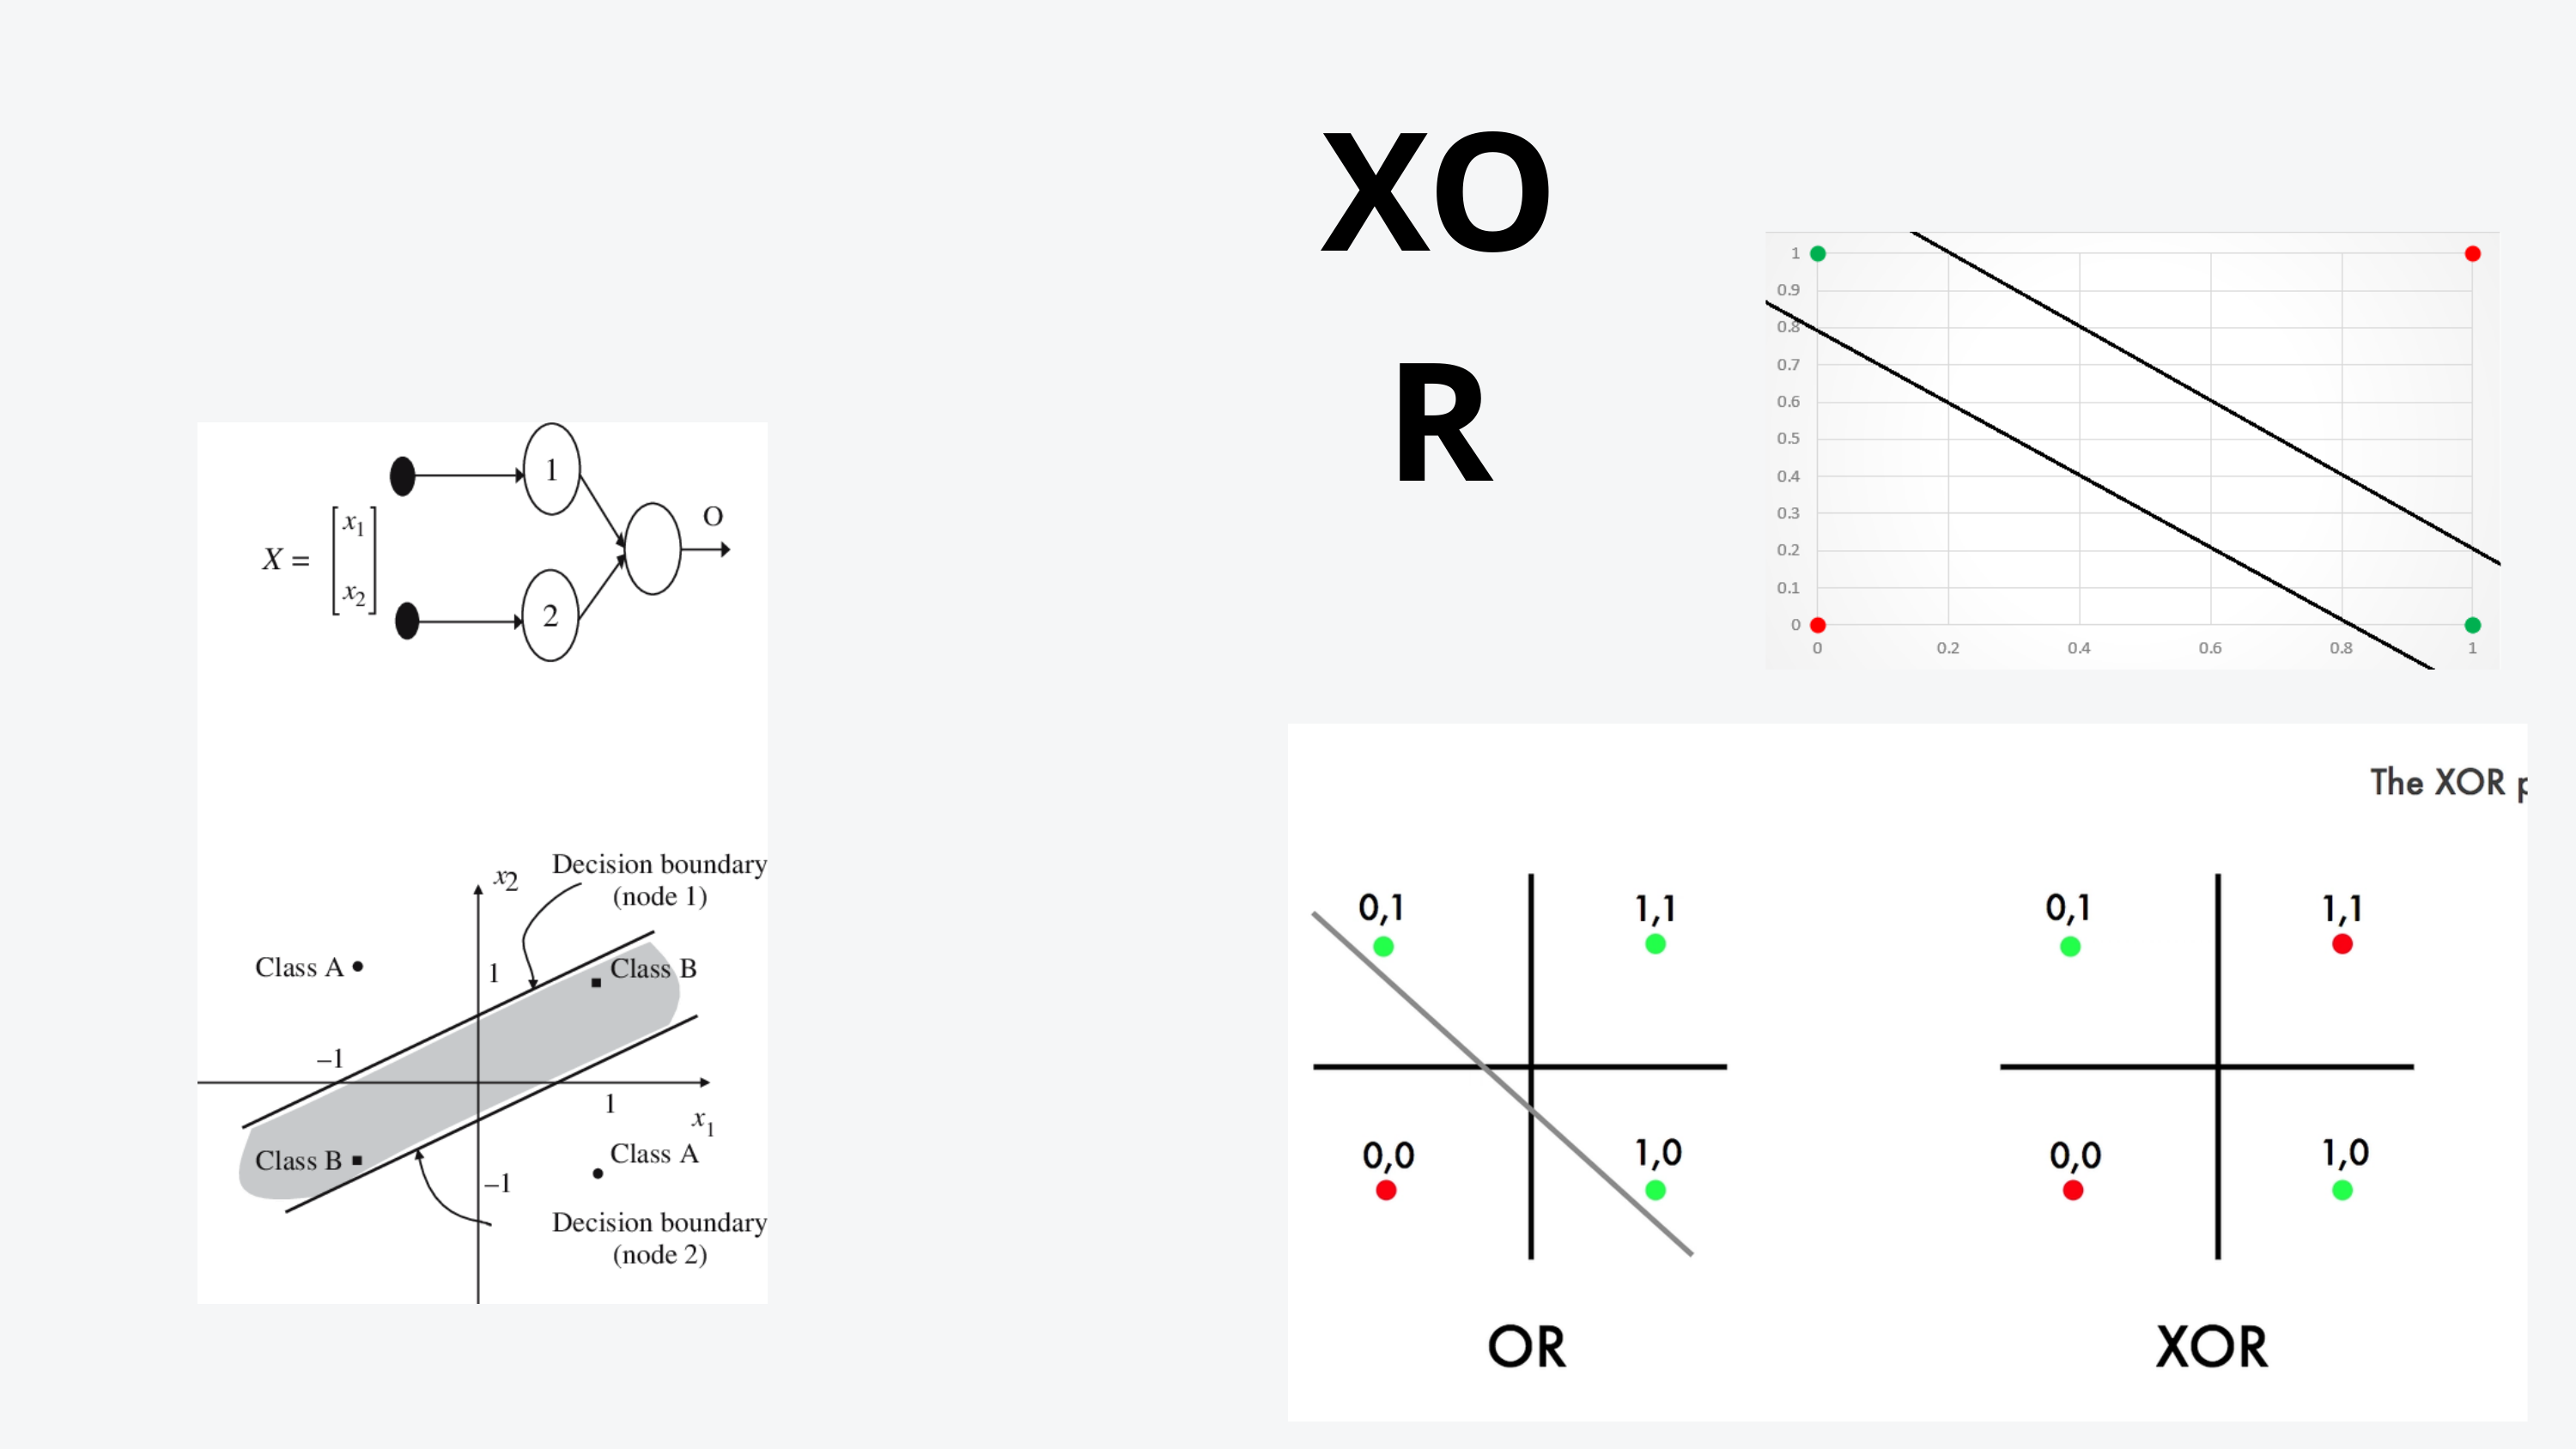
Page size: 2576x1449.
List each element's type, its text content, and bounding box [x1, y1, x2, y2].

text_box XOR [1267, 53, 1613, 515]
text_box [197, 422, 769, 1304]
text_box [1765, 232, 2501, 670]
text_box [1287, 724, 2528, 1422]
